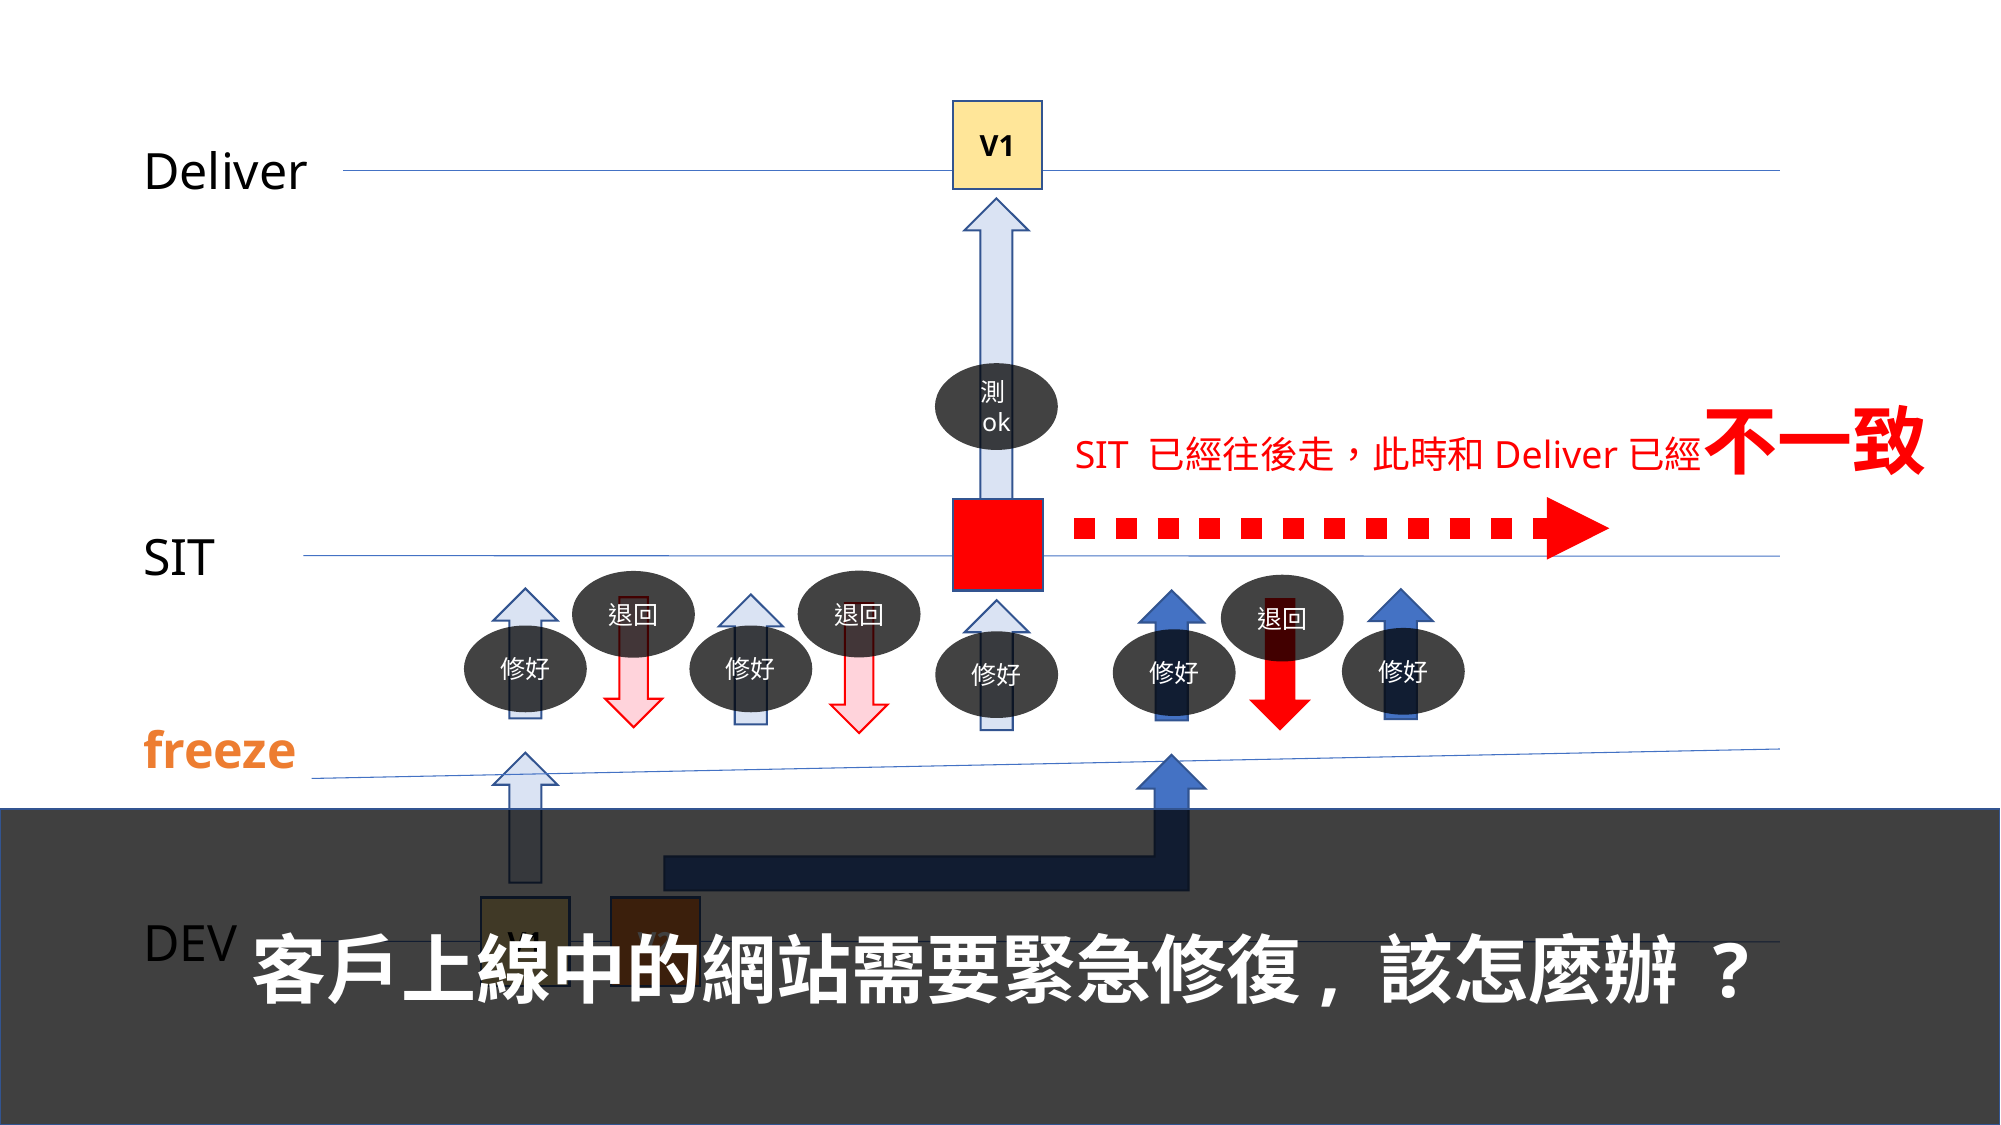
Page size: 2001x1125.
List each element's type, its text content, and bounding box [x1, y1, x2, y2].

text_box [716, 592, 786, 628]
text_box [1249, 661, 1311, 731]
text_box [508, 712, 543, 720]
text_box V1 [952, 171, 1043, 190]
text_box 退回 [1219, 573, 1345, 663]
text_box [1383, 714, 1418, 721]
text_box 修好 [934, 630, 1060, 720]
text_box [1135, 753, 1208, 808]
text_box [490, 587, 560, 626]
text_box Deliver [128, 132, 344, 208]
text_box 修好 [688, 624, 814, 714]
text_box [961, 196, 1032, 363]
text_box 退回 [796, 569, 922, 659]
text_box [962, 598, 1032, 634]
text_box [952, 557, 1044, 592]
text_box [979, 718, 1014, 732]
text_box V1 [952, 100, 1043, 170]
text_box [1137, 588, 1207, 630]
text_box [490, 775, 560, 808]
text_box [502, 751, 548, 774]
text_box [828, 658, 891, 735]
text_box [952, 498, 1044, 556]
text_box [1366, 587, 1436, 629]
text_box 退回 [570, 569, 696, 659]
text_box [733, 712, 768, 726]
text_box 修好 [462, 624, 588, 714]
text_box freeze [128, 711, 312, 808]
text_box 修好 [1340, 626, 1466, 716]
text_box 客戶上線中的網站需要緊急修復, 該怎麼辦 ? [0, 808, 2000, 1125]
text_box 修好 [1111, 628, 1237, 718]
text_box [979, 450, 1014, 498]
text_box SIT 已經往後走，此時和Deliver已經不一致 [1060, 385, 1942, 491]
text_box SIT [128, 518, 304, 593]
text_box [1154, 715, 1189, 722]
text_box [602, 658, 665, 729]
text_box 測ok [933, 362, 1059, 451]
